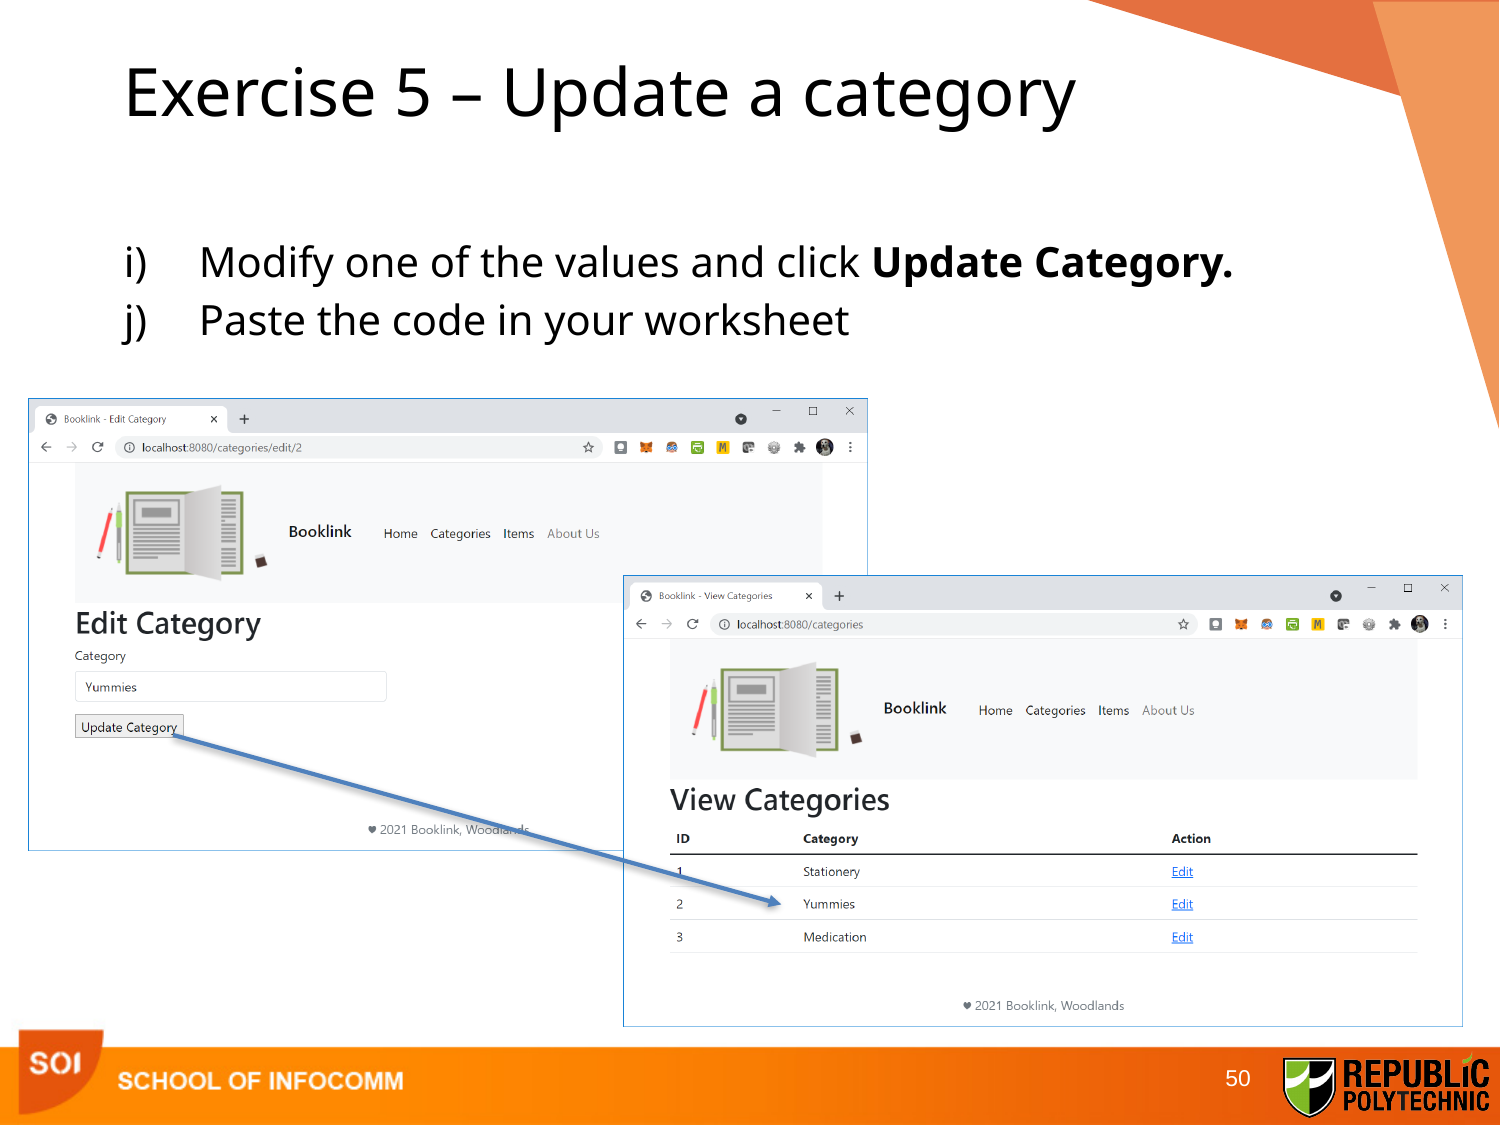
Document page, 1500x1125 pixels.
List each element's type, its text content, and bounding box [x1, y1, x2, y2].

picture [0, 0, 1500, 1125]
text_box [172, 734, 782, 905]
title Exercise 5 – Update a category [109, 42, 1295, 221]
slide_number 50 [1210, 1056, 1500, 1117]
list Modify one of the values and click Update Category. Paste the code in your worksheet [109, 228, 1378, 573]
